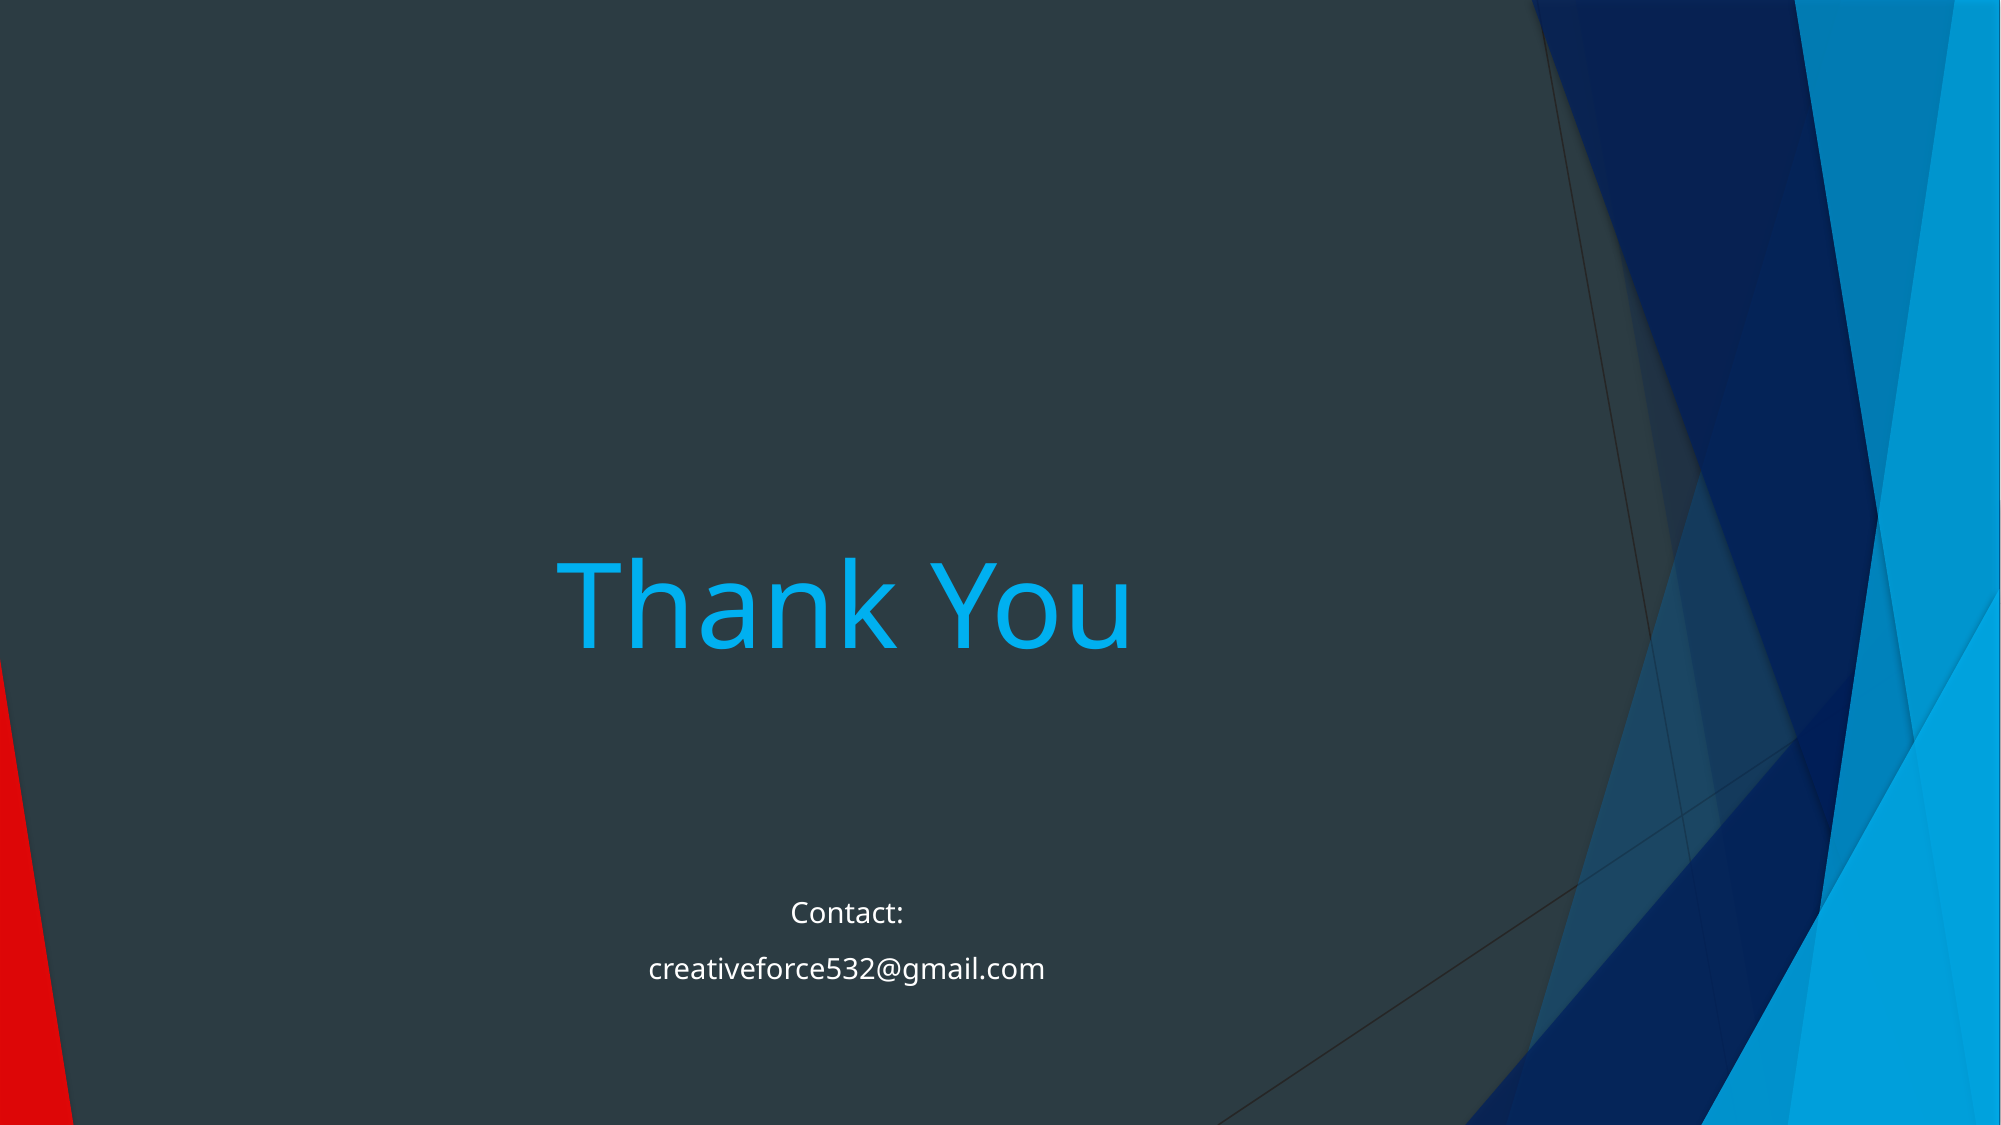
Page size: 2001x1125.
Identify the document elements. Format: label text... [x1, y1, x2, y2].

title Thank You [141, 522, 1553, 681]
list Contact: creativeforce532@gmail.com [141, 886, 1553, 1045]
